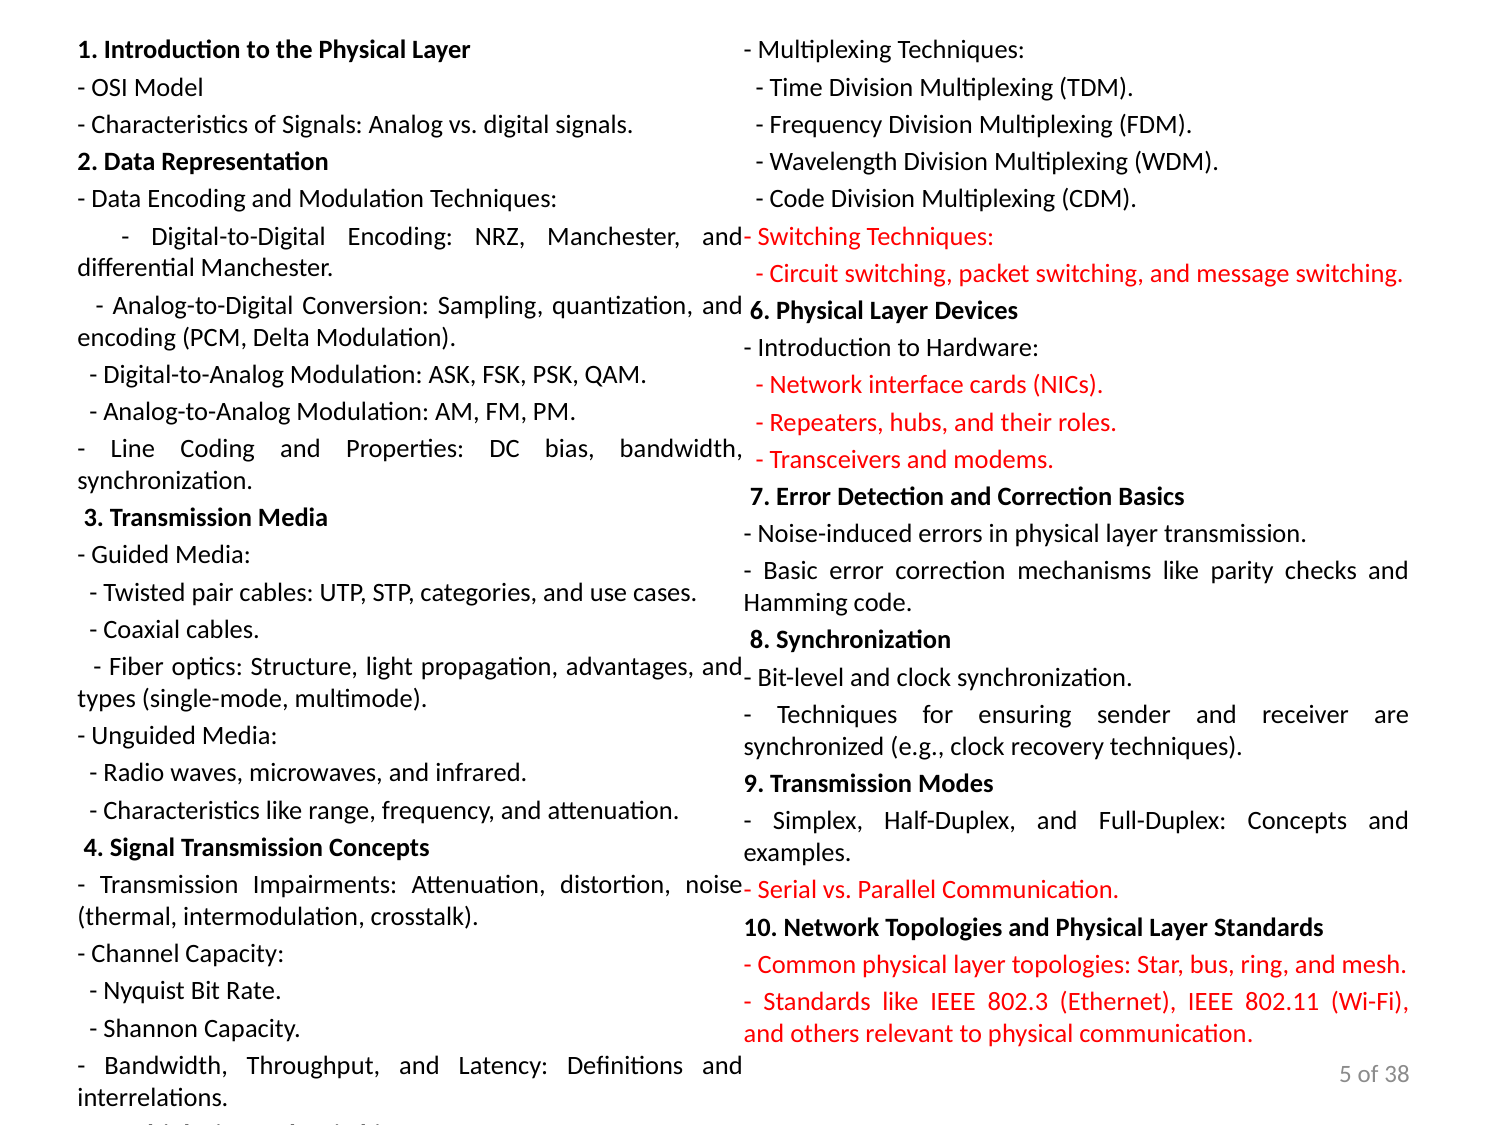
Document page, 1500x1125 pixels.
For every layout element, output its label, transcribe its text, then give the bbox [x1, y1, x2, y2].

slide_number 5 of 38 [1074, 1042, 1425, 1103]
list 1. Introduction to the Physical Layer - OSI Model - Characteristics of Signals: Analog vs. digital signals. 2. Data Representation - Data Encoding and Modulation Techniques: - Digital-to-Digital Encoding: NRZ, Manchester, and differential Manchester. - Analog-to-Digital Conversion: Sampling, quantization, and encoding (PCM, Delta Modulation). - Digital-to-Analog Modulation: ASK, FSK, PSK, QAM. - Analog-to-Analog Modulation: AM, FM, PM. - Line Coding and Properties: DC bias, bandwidth, synchronization. 3. Transmission Media - Guided Media: - Twisted pair cables: UTP, STP, categories, and use cases. - Coaxial cables. - Fiber optics: Structure, light propagation, advantages, and types (single-mode, multimode). - Unguided Media: - Radio waves, microwaves, and infrared. - Characteristics like range, frequency, and attenuation. 4. Signal Transmission Concepts - Transmission Impairments: Attenuation, distortion, noise (thermal, intermodulation, crosstalk). - Channel Capacity: - Nyquist Bit Rate. - Shannon Capacity. - Bandwidth, Throughput, and Latency: Definitions and interrelations. 5. Multiplexing and Switching - Multiplexing Techniques: - Time Division Multiplexing (TDM). - Frequency Division Multiplexing (FDM). - Wavelength Division Multiplexing (WDM). - Code Division Multiplexing (CDM). - Switching Techniques: - Circuit switching, packet switching, and message switching. 6. Physical Layer Devices - Introduction to Hardware: - Network interface cards (NICs). - Repeaters, hubs, and their roles. - Transceivers and modems. 7. Error Detection and Correction Basics - Noise-induced errors in physical layer transmission. - Basic error correction mechanisms like parity checks and Hamming code. 8. Synchronization - Bit-level and clock synchronization. - Techniques for ensuring sender and receiver are synchronized (e.g., clock recovery techniques). 9. Transmission Modes - Simplex, Half-Duplex, and Full-Duplex: Concepts and examples. - Serial vs. Parallel Communication. 10. Network Topologies and Physical Layer Standards - Common physical layer topologies: Star, bus, ring, and mesh. - Standards like IEEE 802.3 (Ethernet), IEEE 802.11 (Wi-Fi), and others relevant to physical communication. [62, 24, 1425, 1125]
